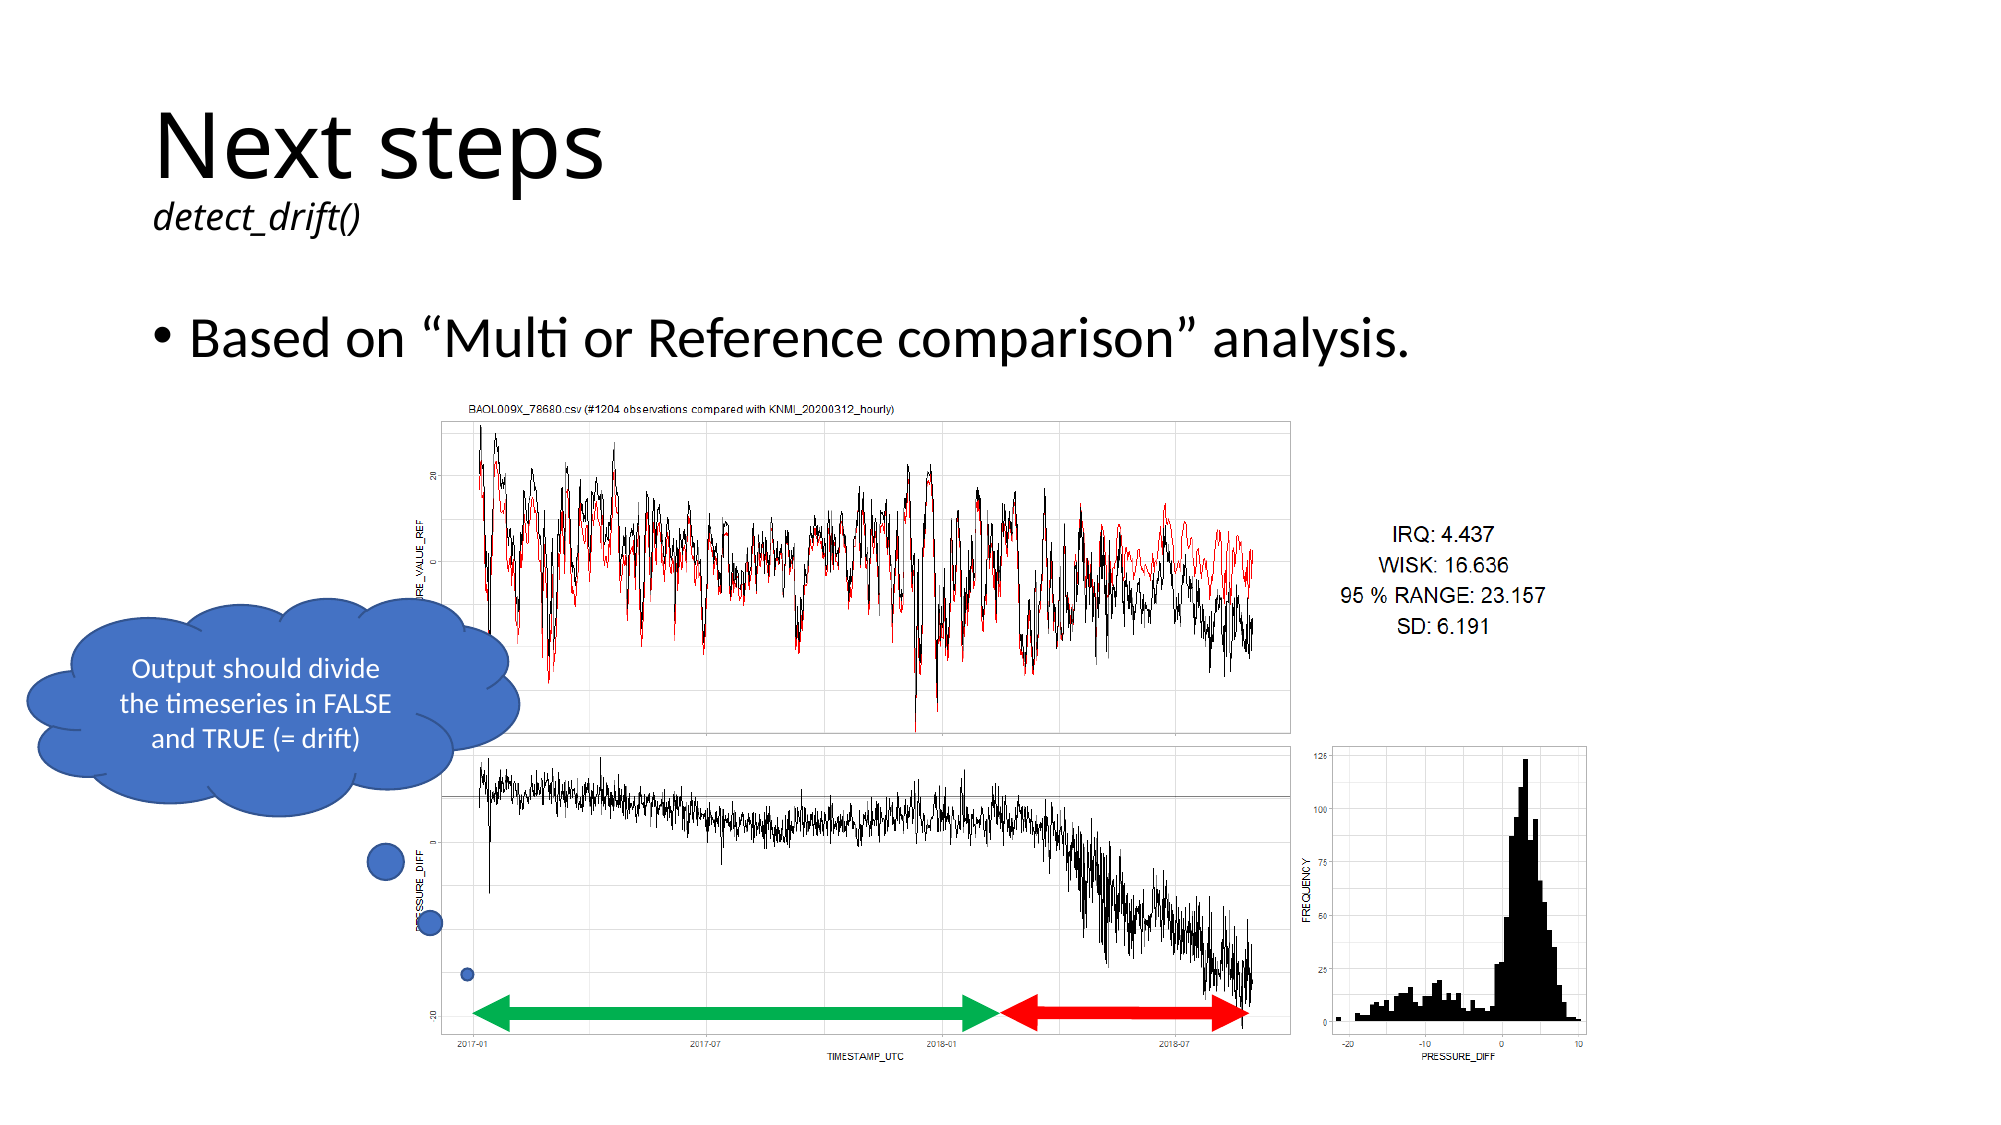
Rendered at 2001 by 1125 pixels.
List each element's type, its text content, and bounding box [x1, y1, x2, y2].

picture [409, 400, 1591, 1066]
text_box Output should divide the timeseries in FALSE and TRUE (= drift) [26, 597, 409, 818]
list Based on “Multi or Reference comparison” analysis. [137, 299, 1863, 1014]
title Next steps detect_drift() [137, 59, 1863, 278]
text_box Output should divide the timeseries in FALSE and TRUE (= drift) [366, 842, 405, 882]
